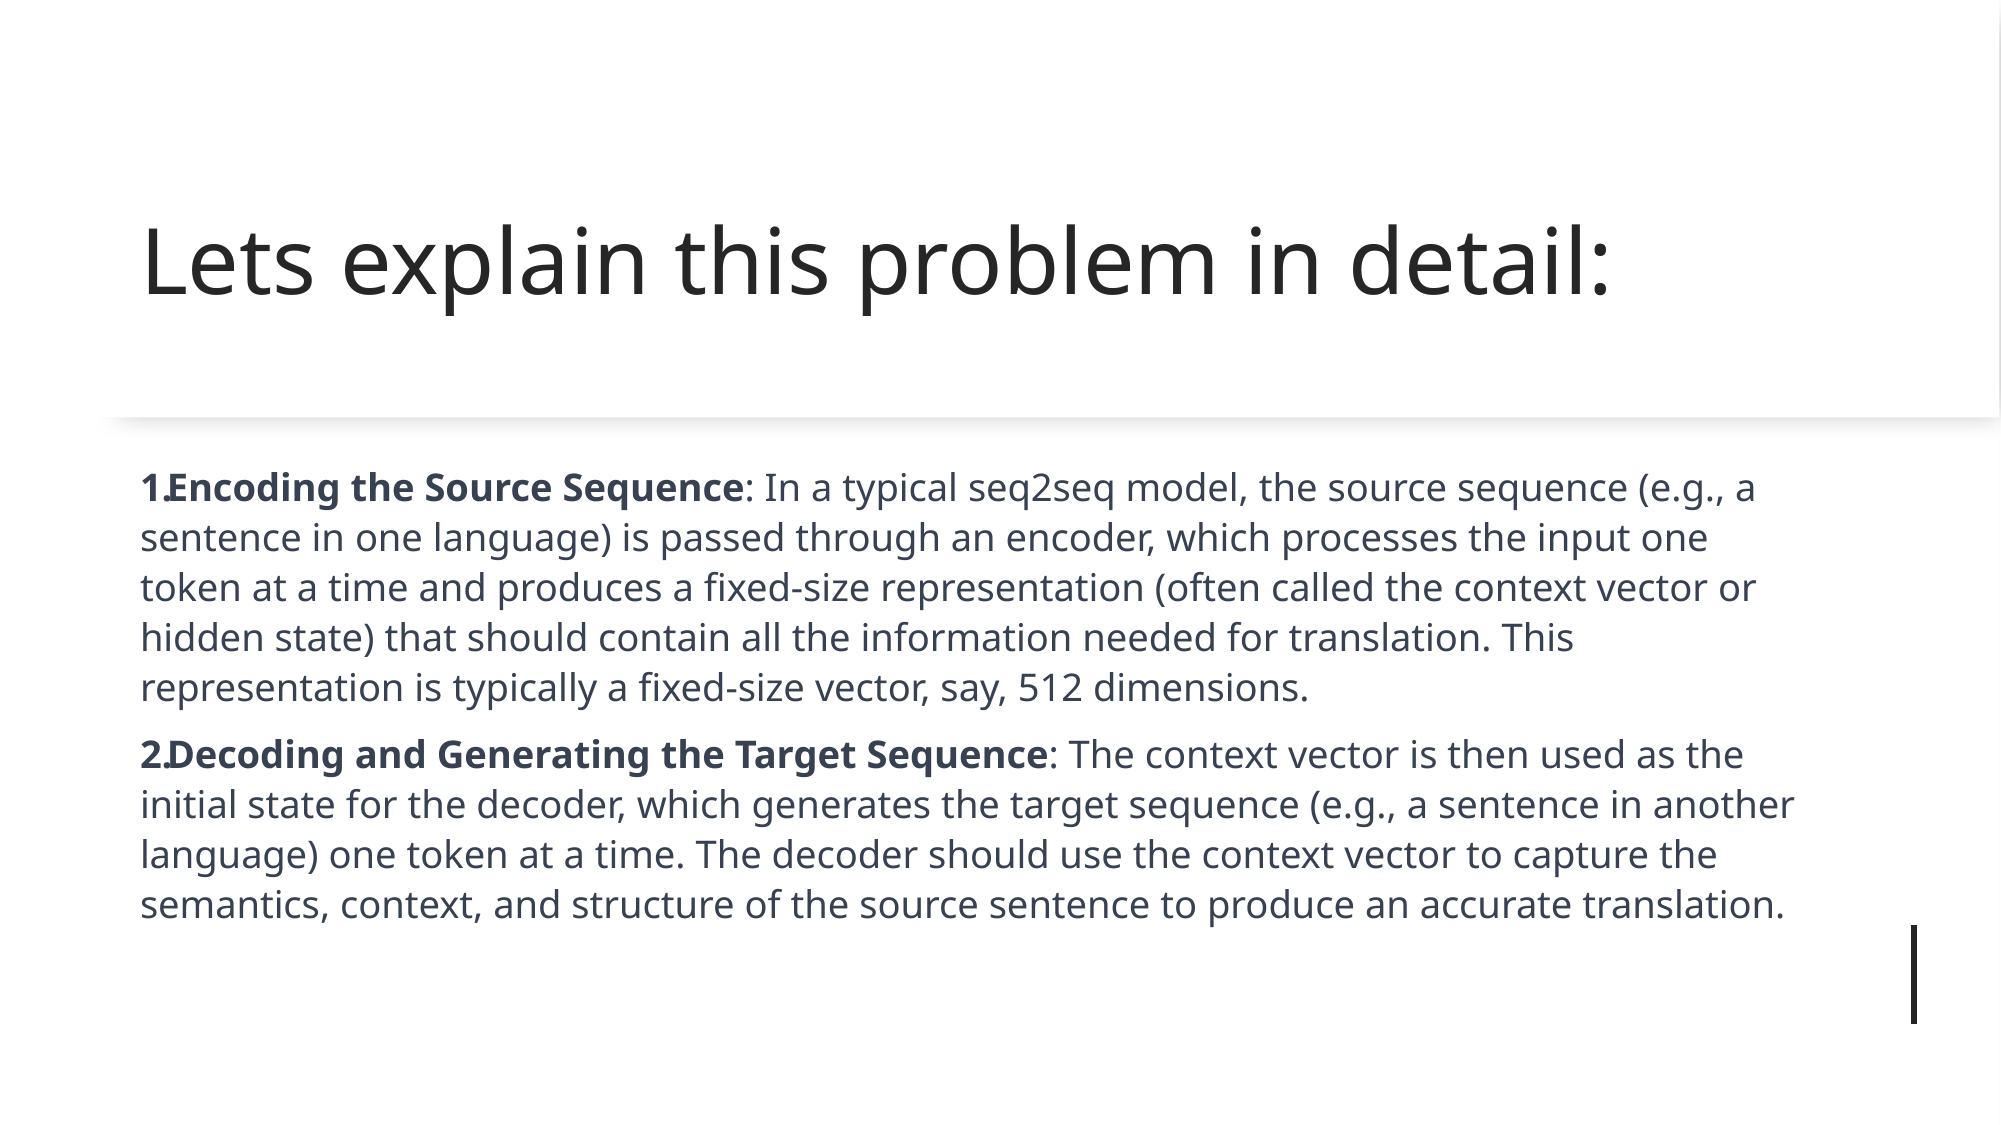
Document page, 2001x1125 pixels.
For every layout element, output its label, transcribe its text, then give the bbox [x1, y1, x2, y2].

title Lets explain this problem in detail: [124, 140, 1828, 376]
list Encoding the Source Sequence: In a typical seq2seq model, the source sequence (e.g., a sentence in one language) is passed through an encoder, which processes the input one token at a time and produces a fixed-size representation (often called the context vector or hidden state) that should contain all the information needed for translation. This representation is typically a fixed-size vector, say, 512 dimensions. Decoding and Generating the Target Sequence: The context vector is then used as the initial state for the decoder, which generates the target sequence (e.g., a sentence in another language) one token at a time. The decoder should use the context vector to capture the semantics, context, and structure of the source sentence to produce an accurate translation. [124, 451, 1828, 987]
